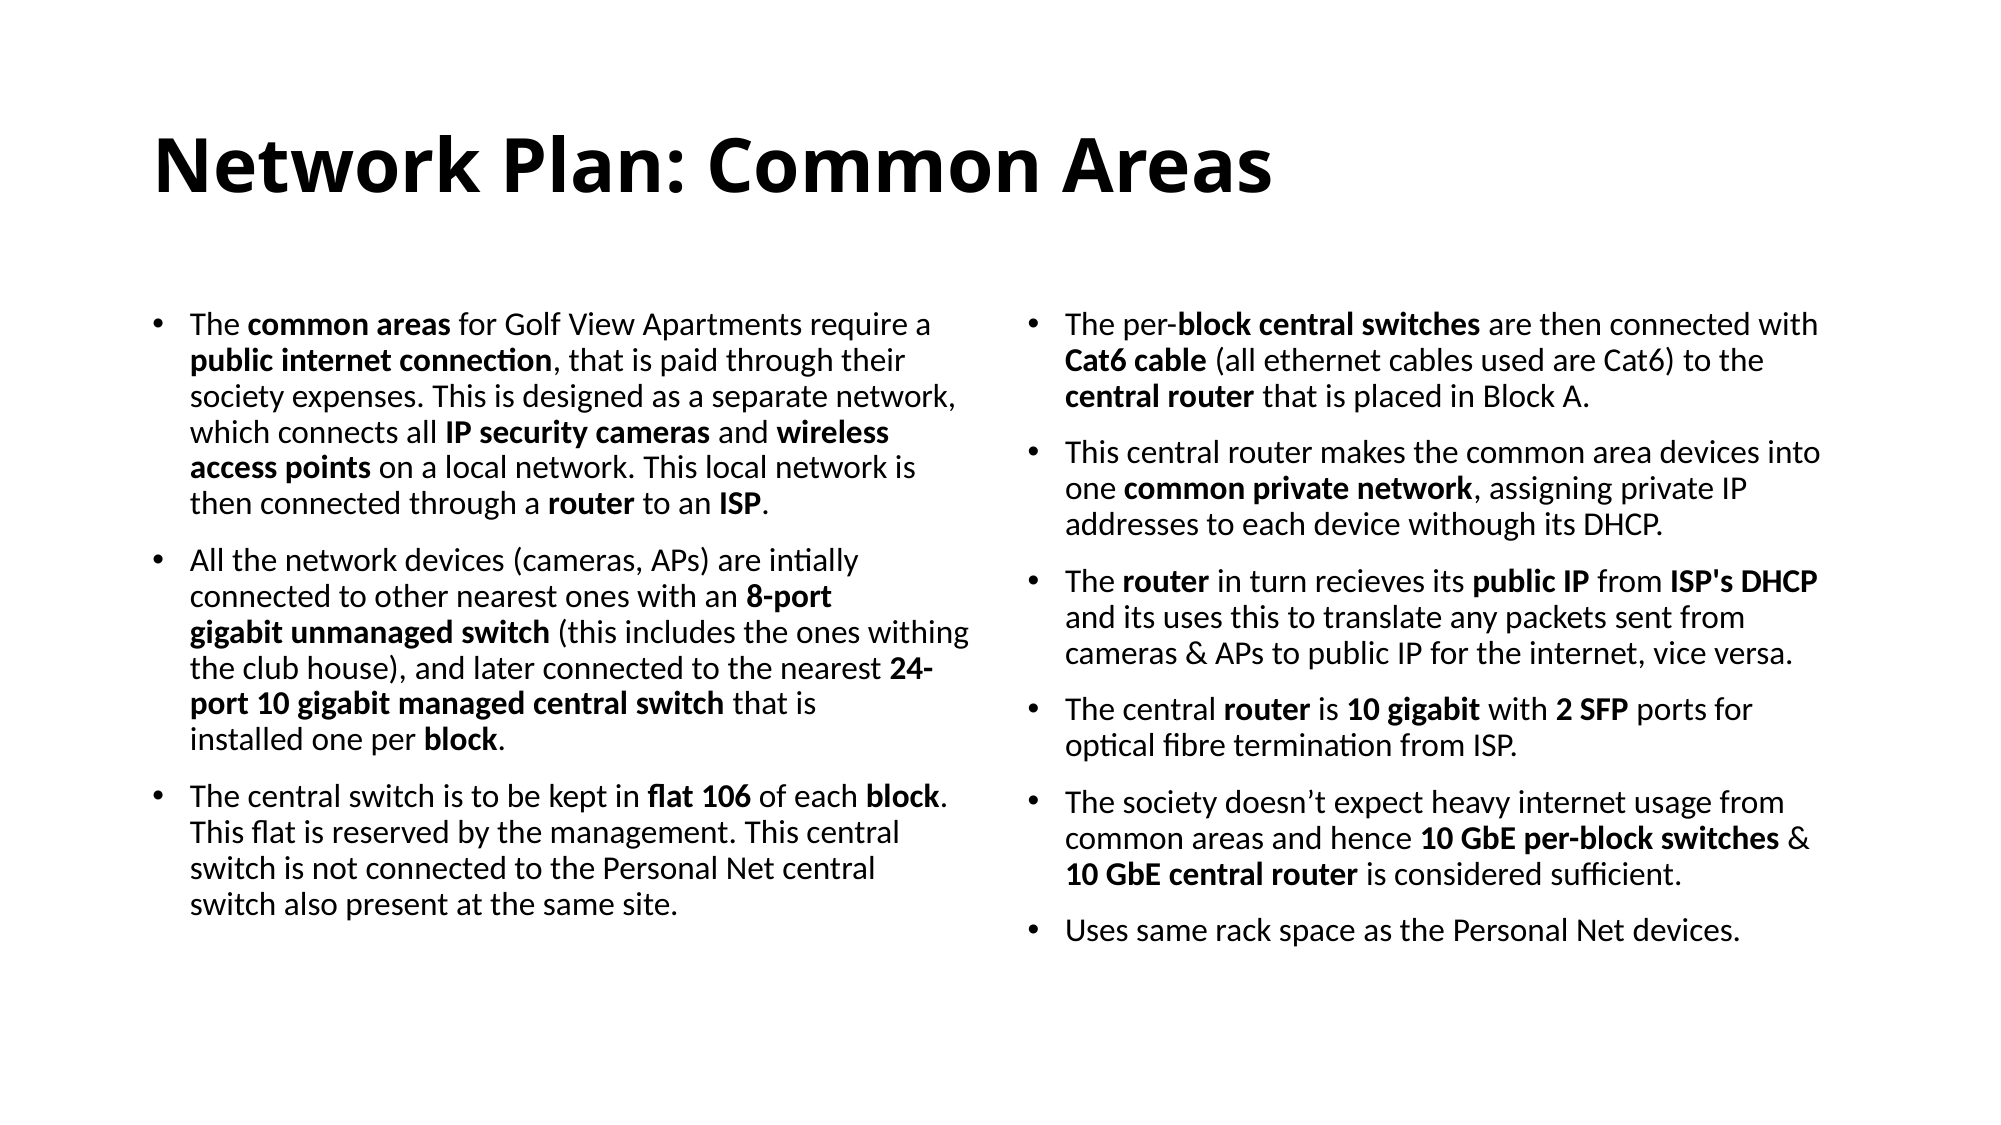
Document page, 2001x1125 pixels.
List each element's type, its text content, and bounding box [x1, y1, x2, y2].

list The per-block central switches are then connected with Cat6 cable (all ethernet cables used are Cat6) to the central router that is placed in Block A. This central router makes the common area devices into one common private network, assigning private IP addresses to each device withough its DHCP. The router in turn recieves its public IP from ISP's DHCP and its uses this to translate any packets sent from cameras & APs to public IP for the internet, vice versa. The central router is 10 gigabit with 2 SFP ports for optical fibre termination from ISP. The society doesn’t expect heavy internet usage from common areas and hence 10 GbE per-block switches & 10 GbE central router is considered sufficient. Uses same rack space as the Personal Net devices. [1012, 299, 1863, 1014]
title Network Plan: Common Areas [137, 59, 1863, 278]
list The common areas for Golf View Apartments require a public internet connection, that is paid through their society expenses. This is designed as a separate network, which connects all IP security cameras and wireless access points on a local network. This local network is then connected through a router to an ISP. All the network devices (cameras, APs) are intially connected to other nearest ones with an 8-port gigabit unmanaged switch (this includes the ones withing the club house), and later connected to the nearest 24-port 10 gigabit managed central switch that is installed one per block. The central switch is to be kept in flat 106 of each block. This flat is reserved by the management. This central switch is not connected to the Personal Net central switch also present at the same site. [137, 299, 988, 1014]
